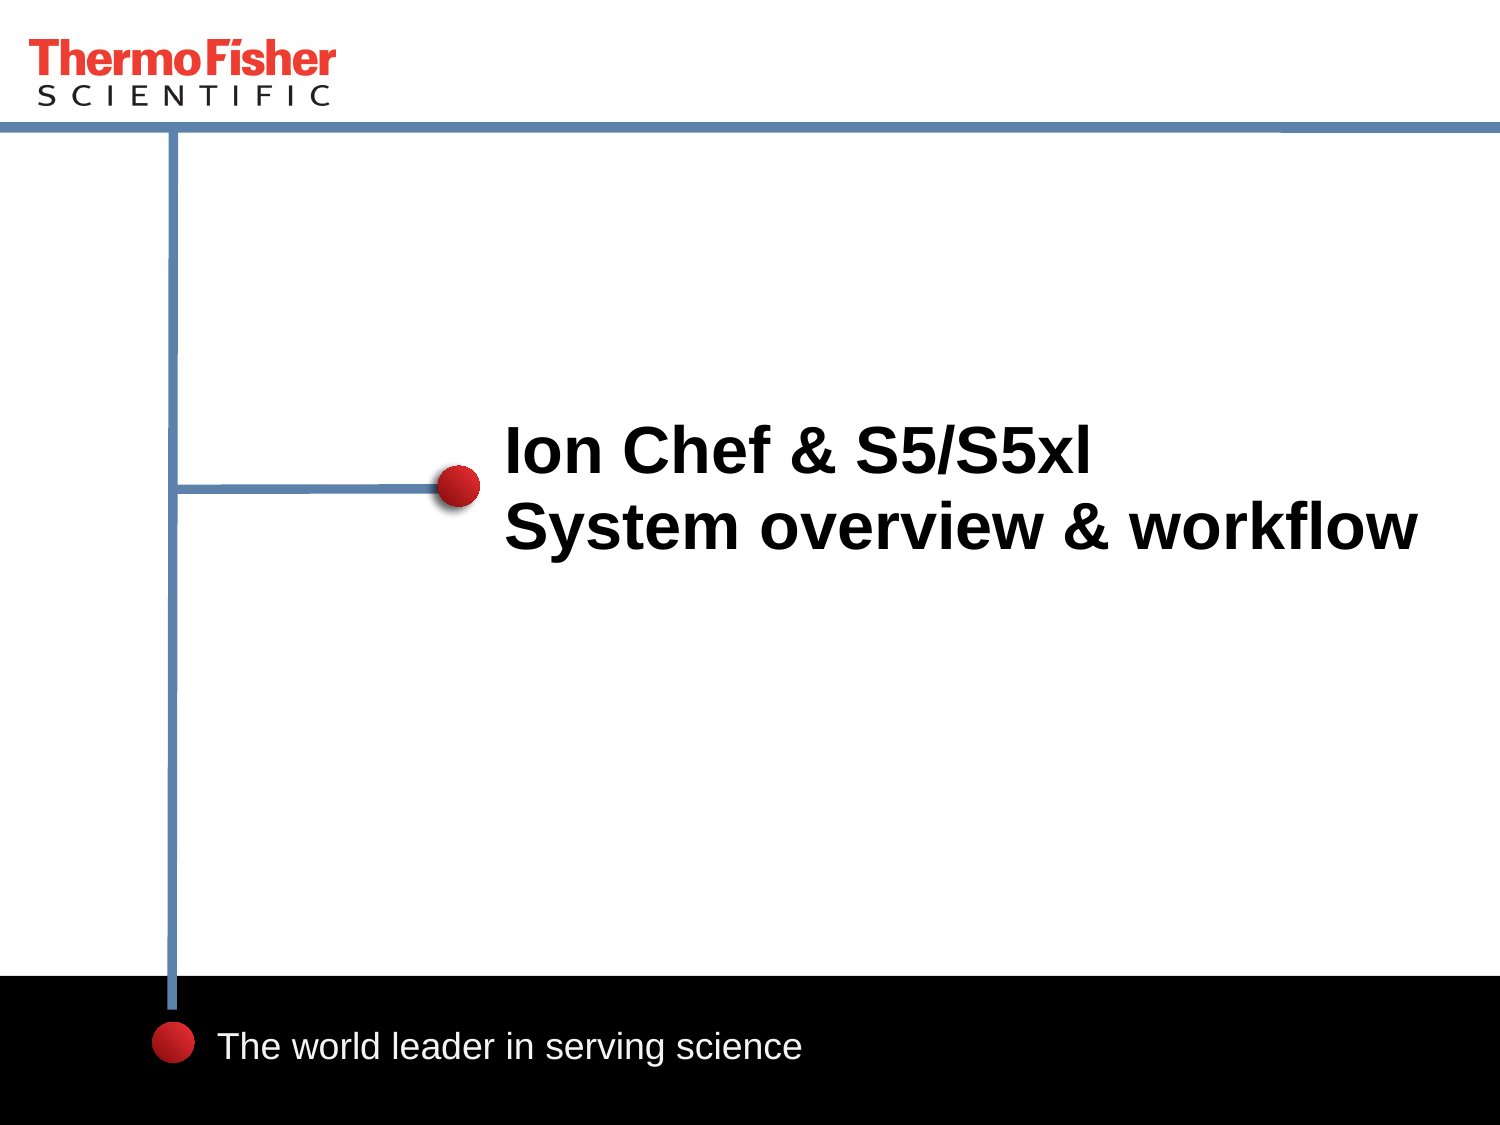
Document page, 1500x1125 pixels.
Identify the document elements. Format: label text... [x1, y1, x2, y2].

picture [29, 39, 336, 106]
title Ion Chef & S5/S5xl System overview & workflow [496, 404, 1464, 574]
